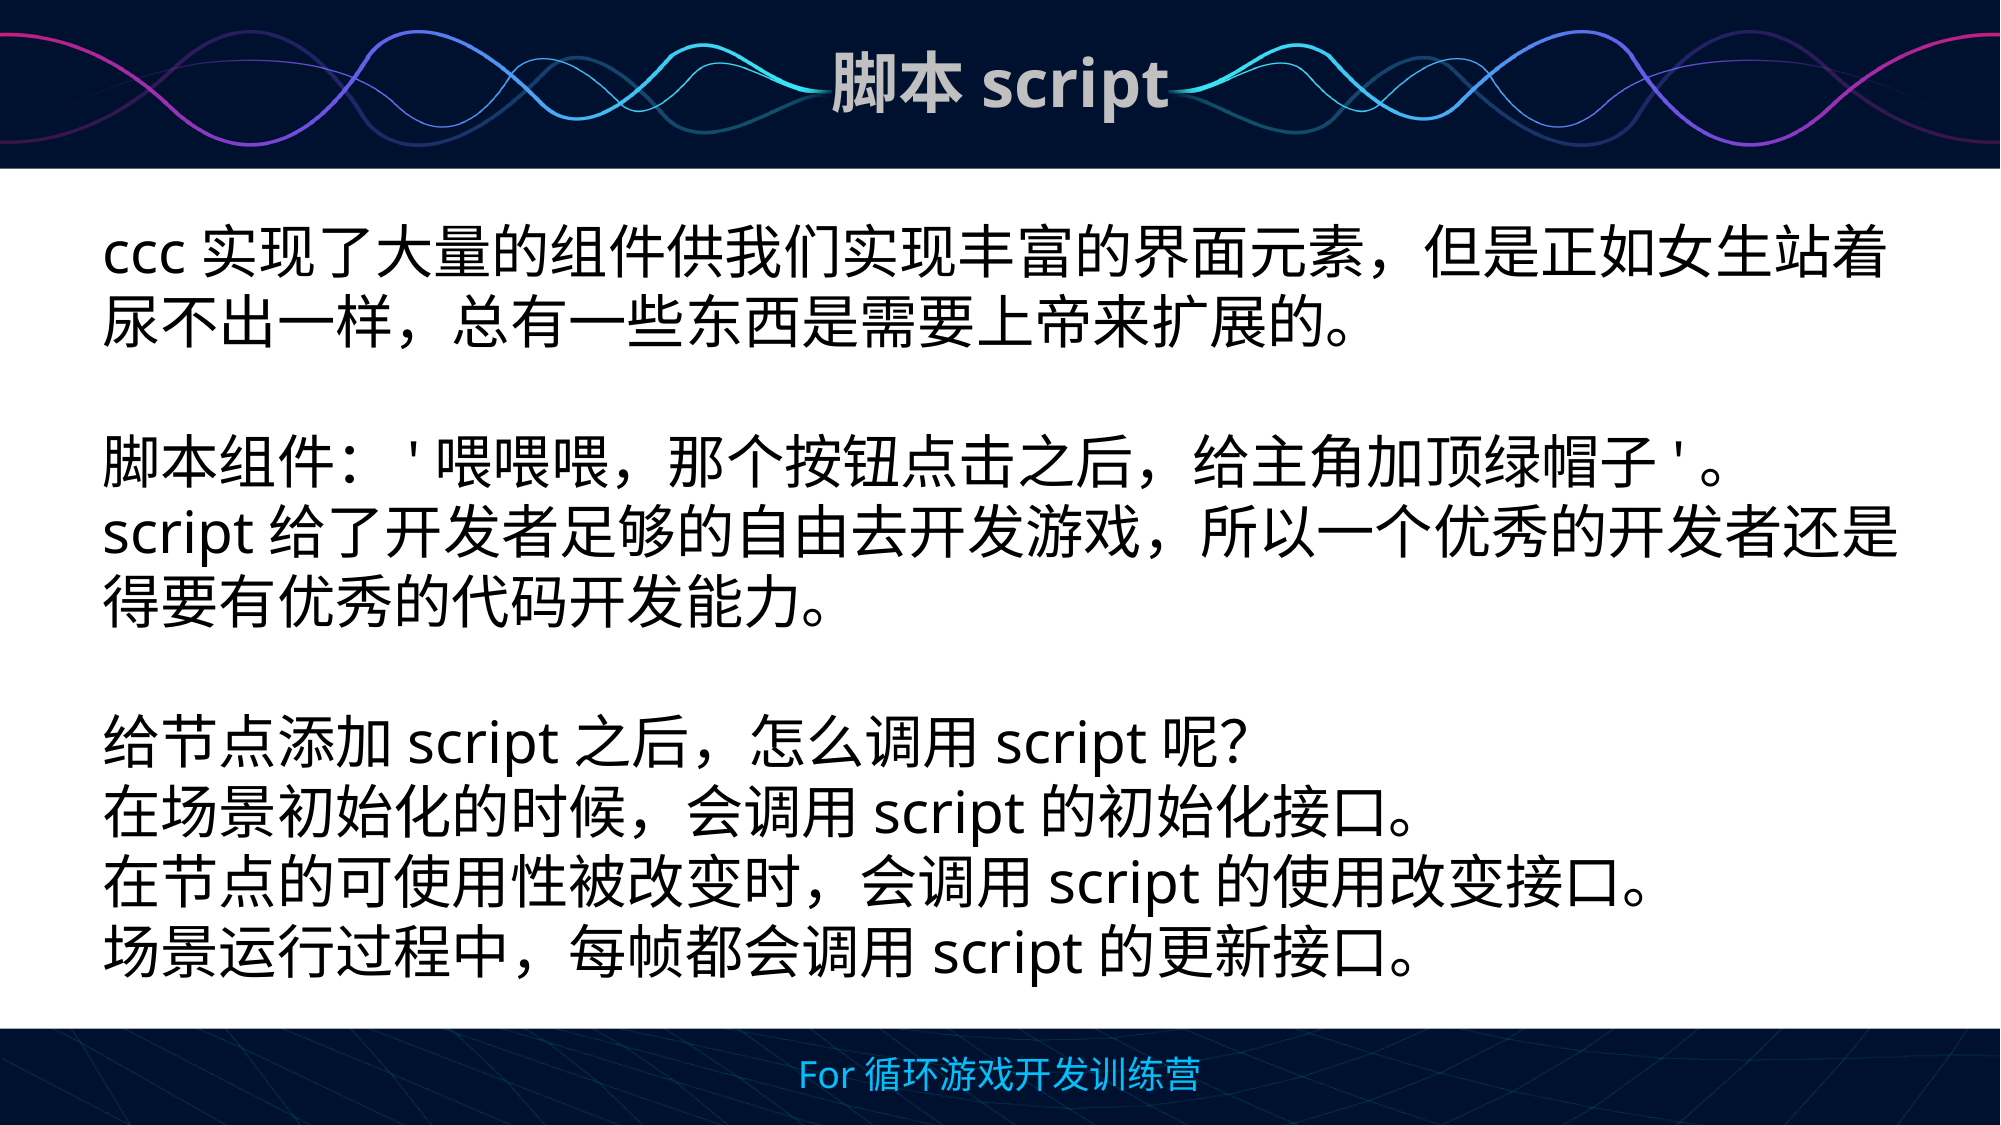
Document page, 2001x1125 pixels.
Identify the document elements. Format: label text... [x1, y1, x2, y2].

picture [0, 7, 873, 195]
text_box ccc实现了大量的组件供我们实现丰富的界面元素，但是正如女生站着尿不出一样，总有一些东西是需要上帝来扩展的。 脚本组件：'喂喂喂，那个按钮点击之后，给主角加顶绿帽子'。 script给了开发者足够的自由去开发游戏，所以一个优秀的开发者还是得要有优秀的代码开发能力。 给节点添加script之后，怎么调用script呢？ 在场景初始化的时候，会调用script的初始化接口。 在节点的可使用性被改变时，会调用script的使用改变接口。 场景运行过程中，每帧都会调用script的更新接口。 [87, 207, 1915, 993]
picture [1127, 7, 2000, 195]
text_box 脚本script [873, 33, 1127, 128]
